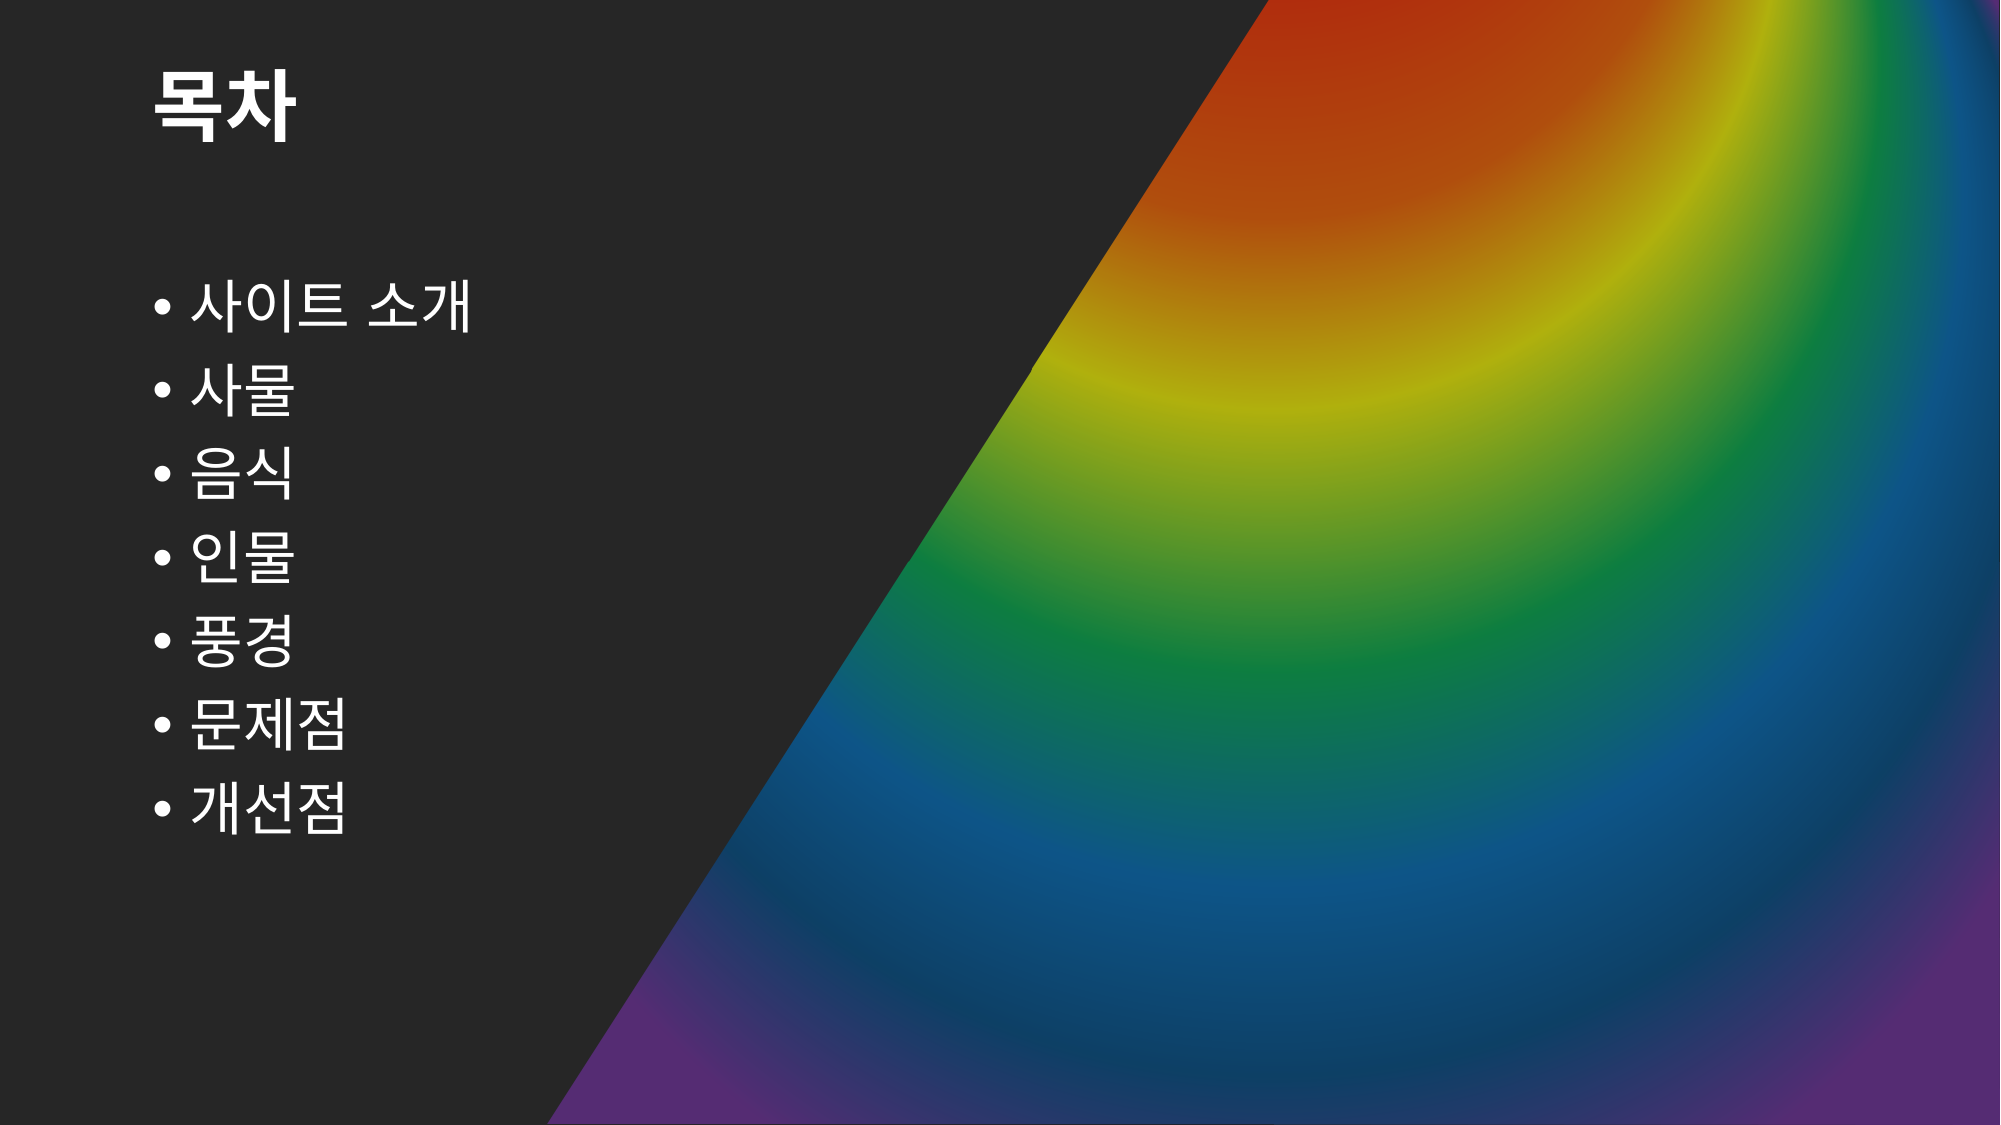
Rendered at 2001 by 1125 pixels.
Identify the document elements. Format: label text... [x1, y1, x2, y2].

title 목차 [137, 59, 547, 161]
picture [547, 0, 2000, 1125]
list 사이트 소개 사물 음식 인물 풍경 문제점 개선점 [137, 270, 547, 876]
